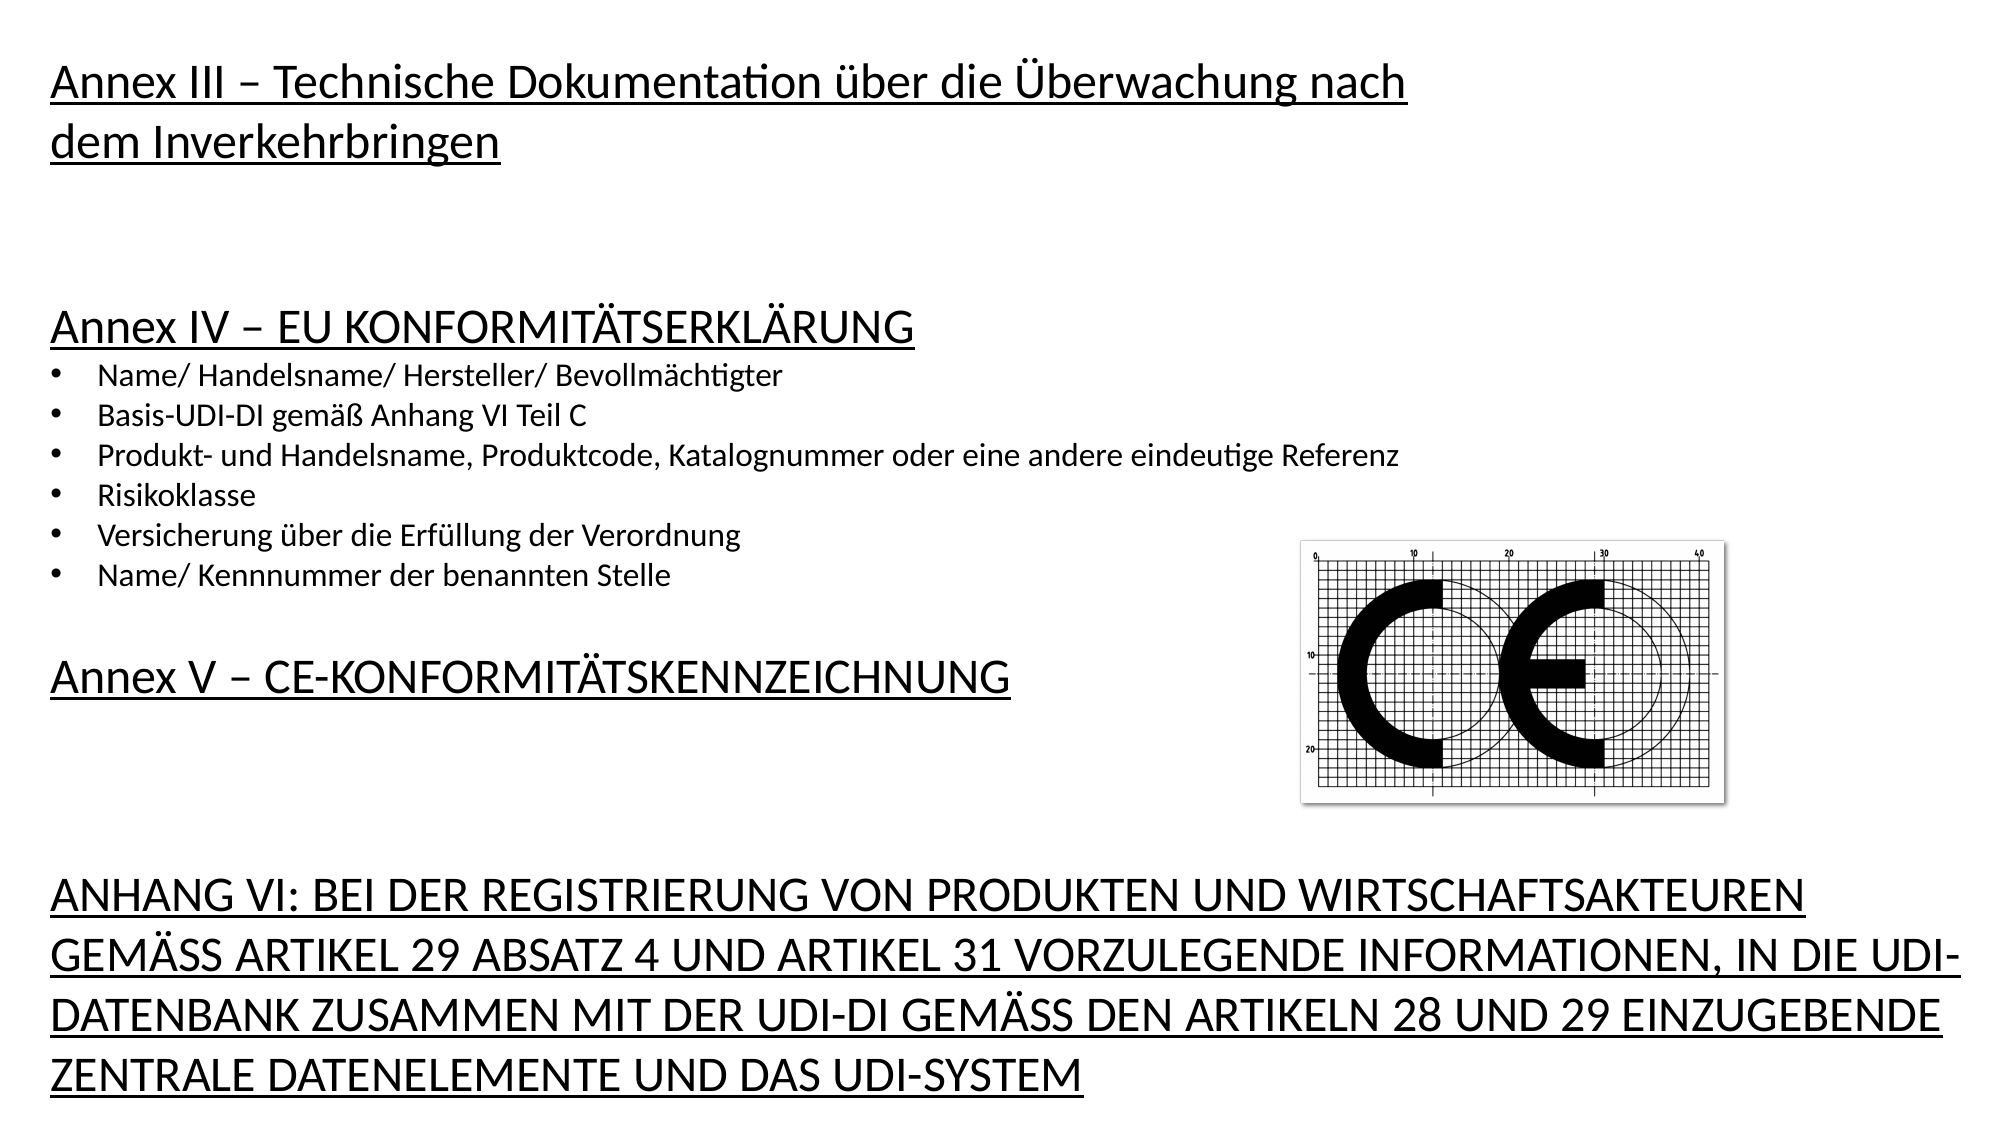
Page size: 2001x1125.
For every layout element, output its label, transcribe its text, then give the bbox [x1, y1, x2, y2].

picture [1296, 536, 1733, 812]
text_box Annex IV – EU KONFORMITÄTSERKLÄRUNG Name/ Handelsname/ Hersteller/ Bevollmächtigter Basis-UDI-DI gemäß Anhang VI Teil C Produkt- und Handelsname, Produktcode, Katalognummer oder eine andere eindeutige Referenz Risikoklasse Versicherung über die Erfüllung der Verordnung Name/ Kennnummer der benannten Stelle [35, 285, 1515, 601]
text_box ANHANG VI: BEI DER REGISTRIERUNG VON PRODUKTEN UND WIRTSCHAFTSAKTEUREN GEMÄSS ARTIKEL 29 ABSATZ 4 UND ARTIKEL 31 VORZULEGENDE INFORMATIONEN, IN DIE UDI-DATENBANK ZUSAMMEN MIT DER UDI-DI GEMÄSS DEN ARTIKELN 28 UND 29 EINZUGEBENDE ZENTRALE DATENELEMENTE UND DAS UDI-SYSTEM [35, 854, 1981, 1110]
text_box Annex III – Technische Dokumentation über die Überwachung nach dem Inverkehrbringen [35, 41, 1515, 176]
text_box Annex V – CE-KONFORMITÄTSKENNZEICHNUNG [35, 636, 1296, 711]
